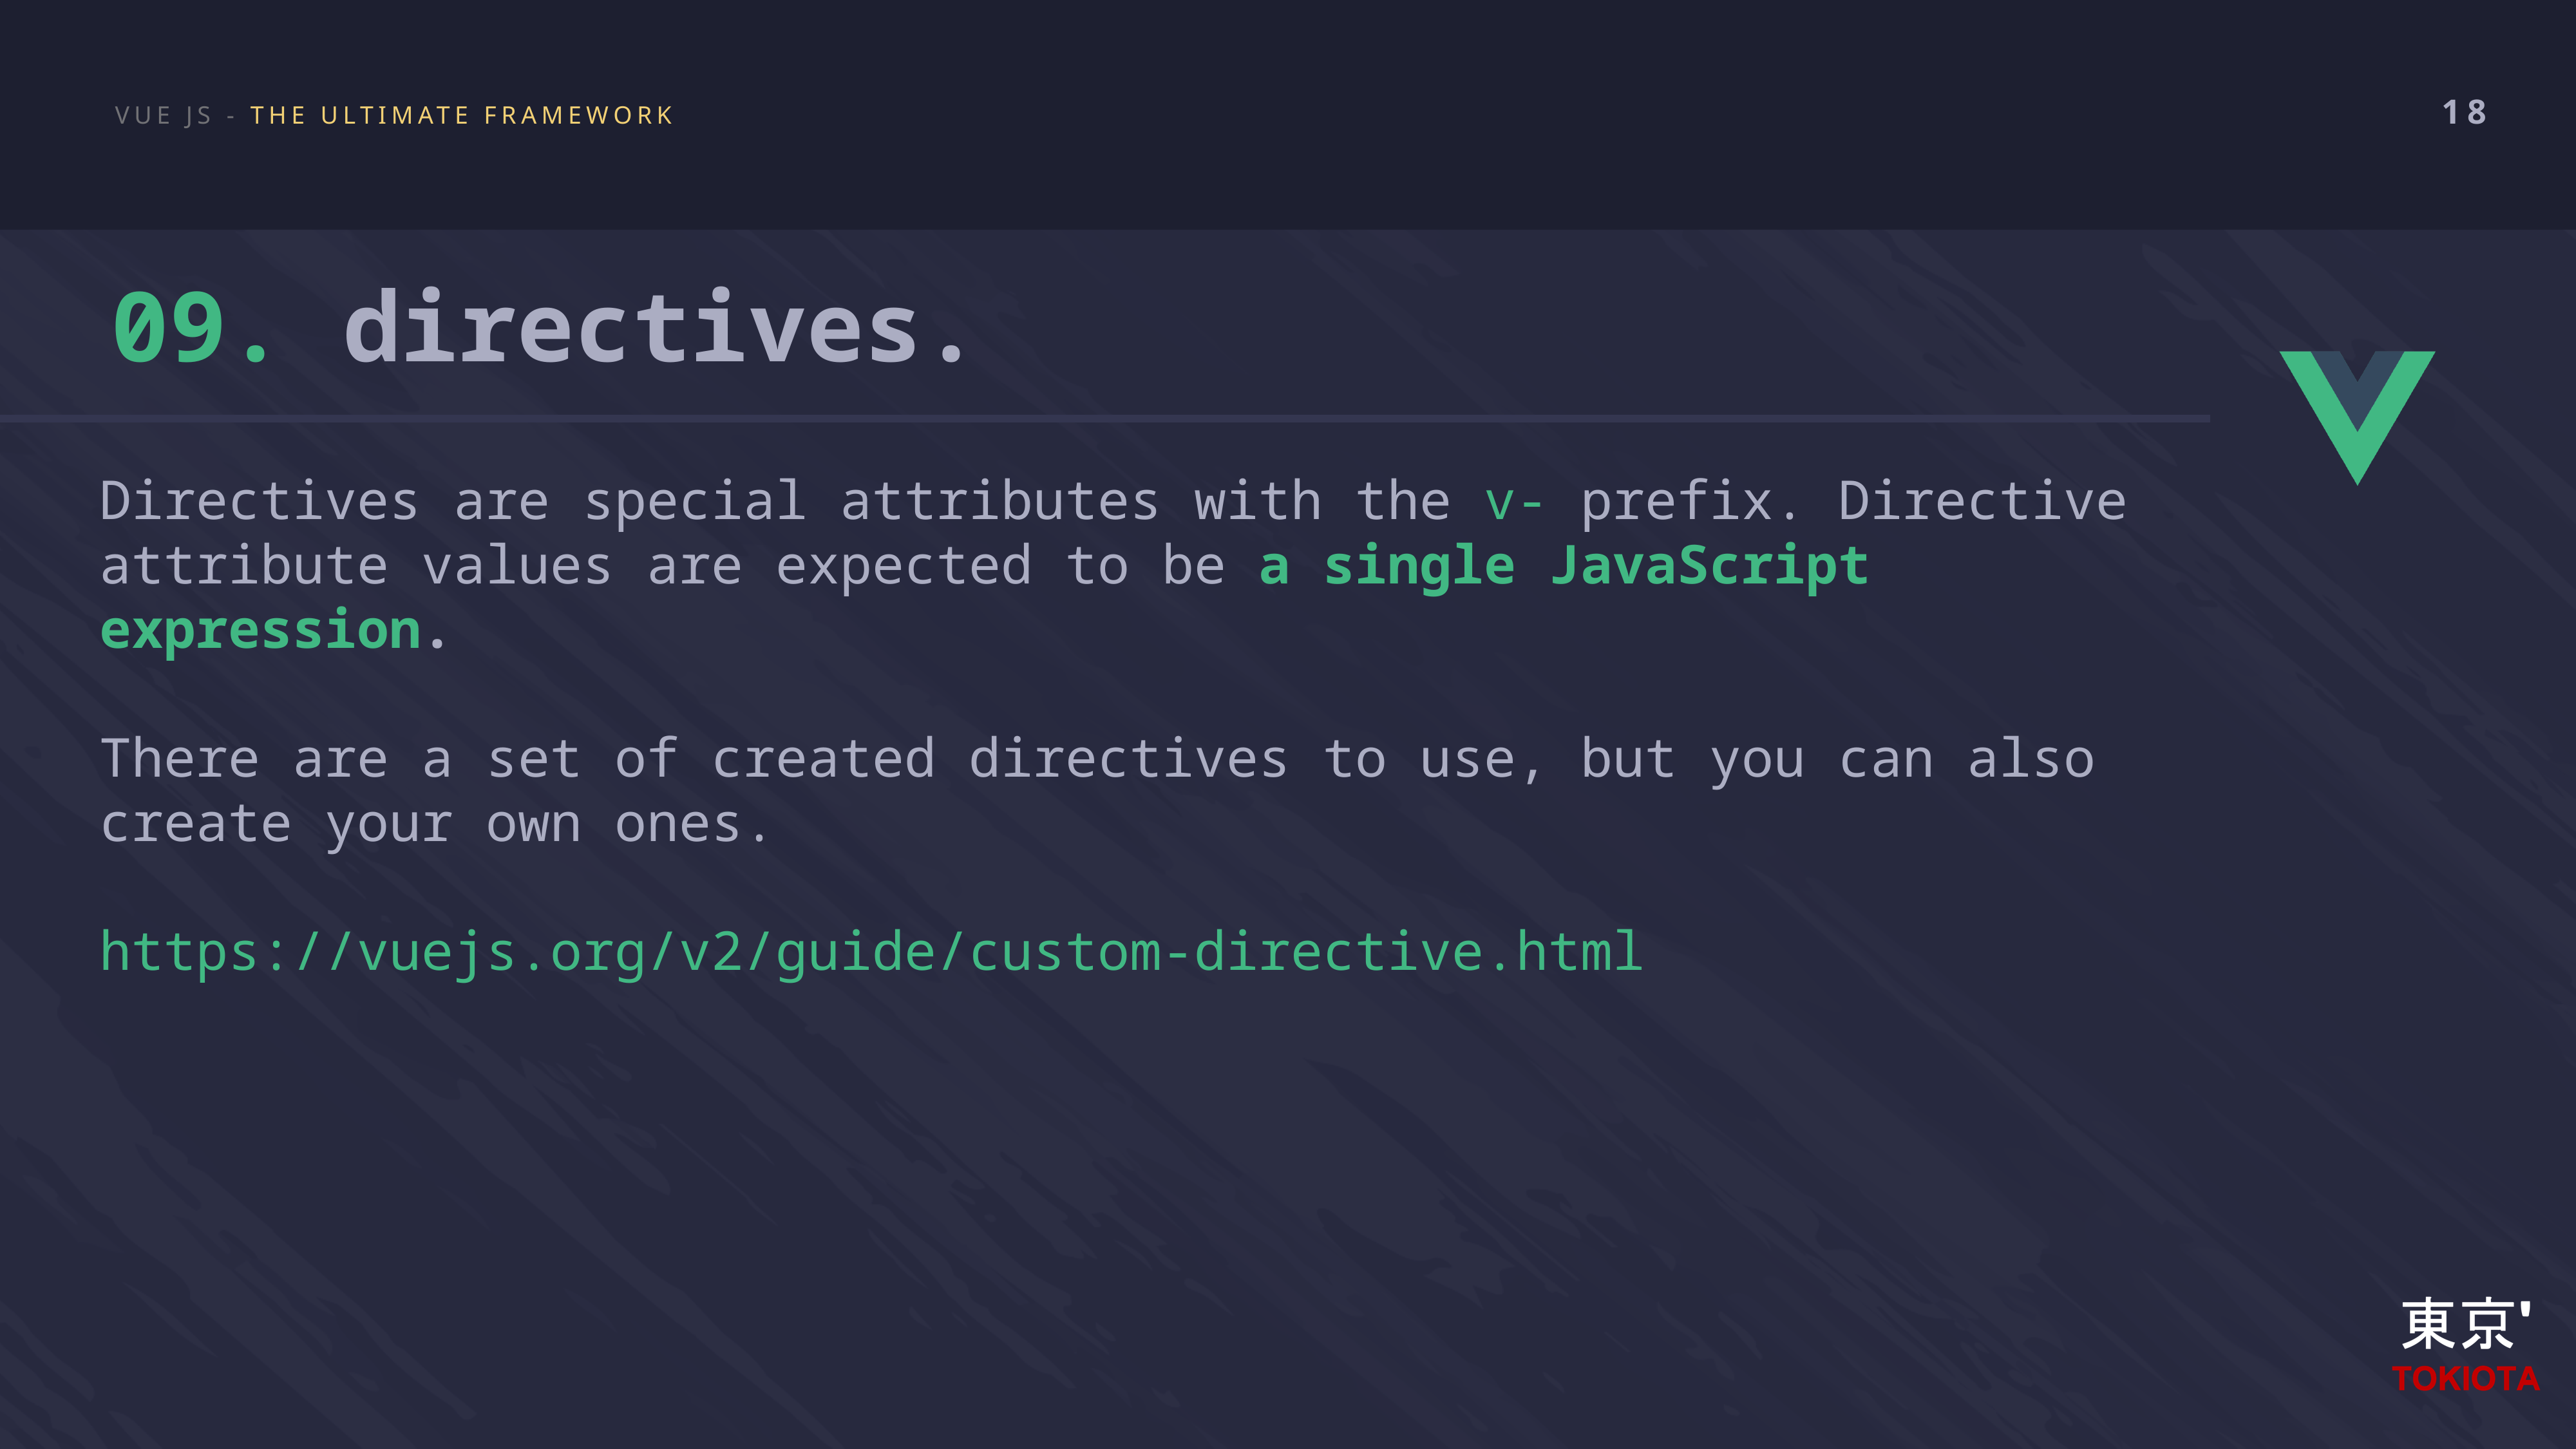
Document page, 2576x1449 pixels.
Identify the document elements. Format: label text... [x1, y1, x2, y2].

slide_number 18 [2432, 86, 2497, 140]
picture [2354, 1293, 2573, 1398]
text_box Directives are special attributes with the v- prefix. Directive attribute values are expected to be a single JavaScript expression. There are a set of created directives to use, but you can also create your own ones. https://vuejs.org/v2/guide/custom-directive.html [95, 461, 2208, 1130]
picture [2279, 340, 2436, 497]
text_box 09. directives. [106, 283, 2197, 388]
